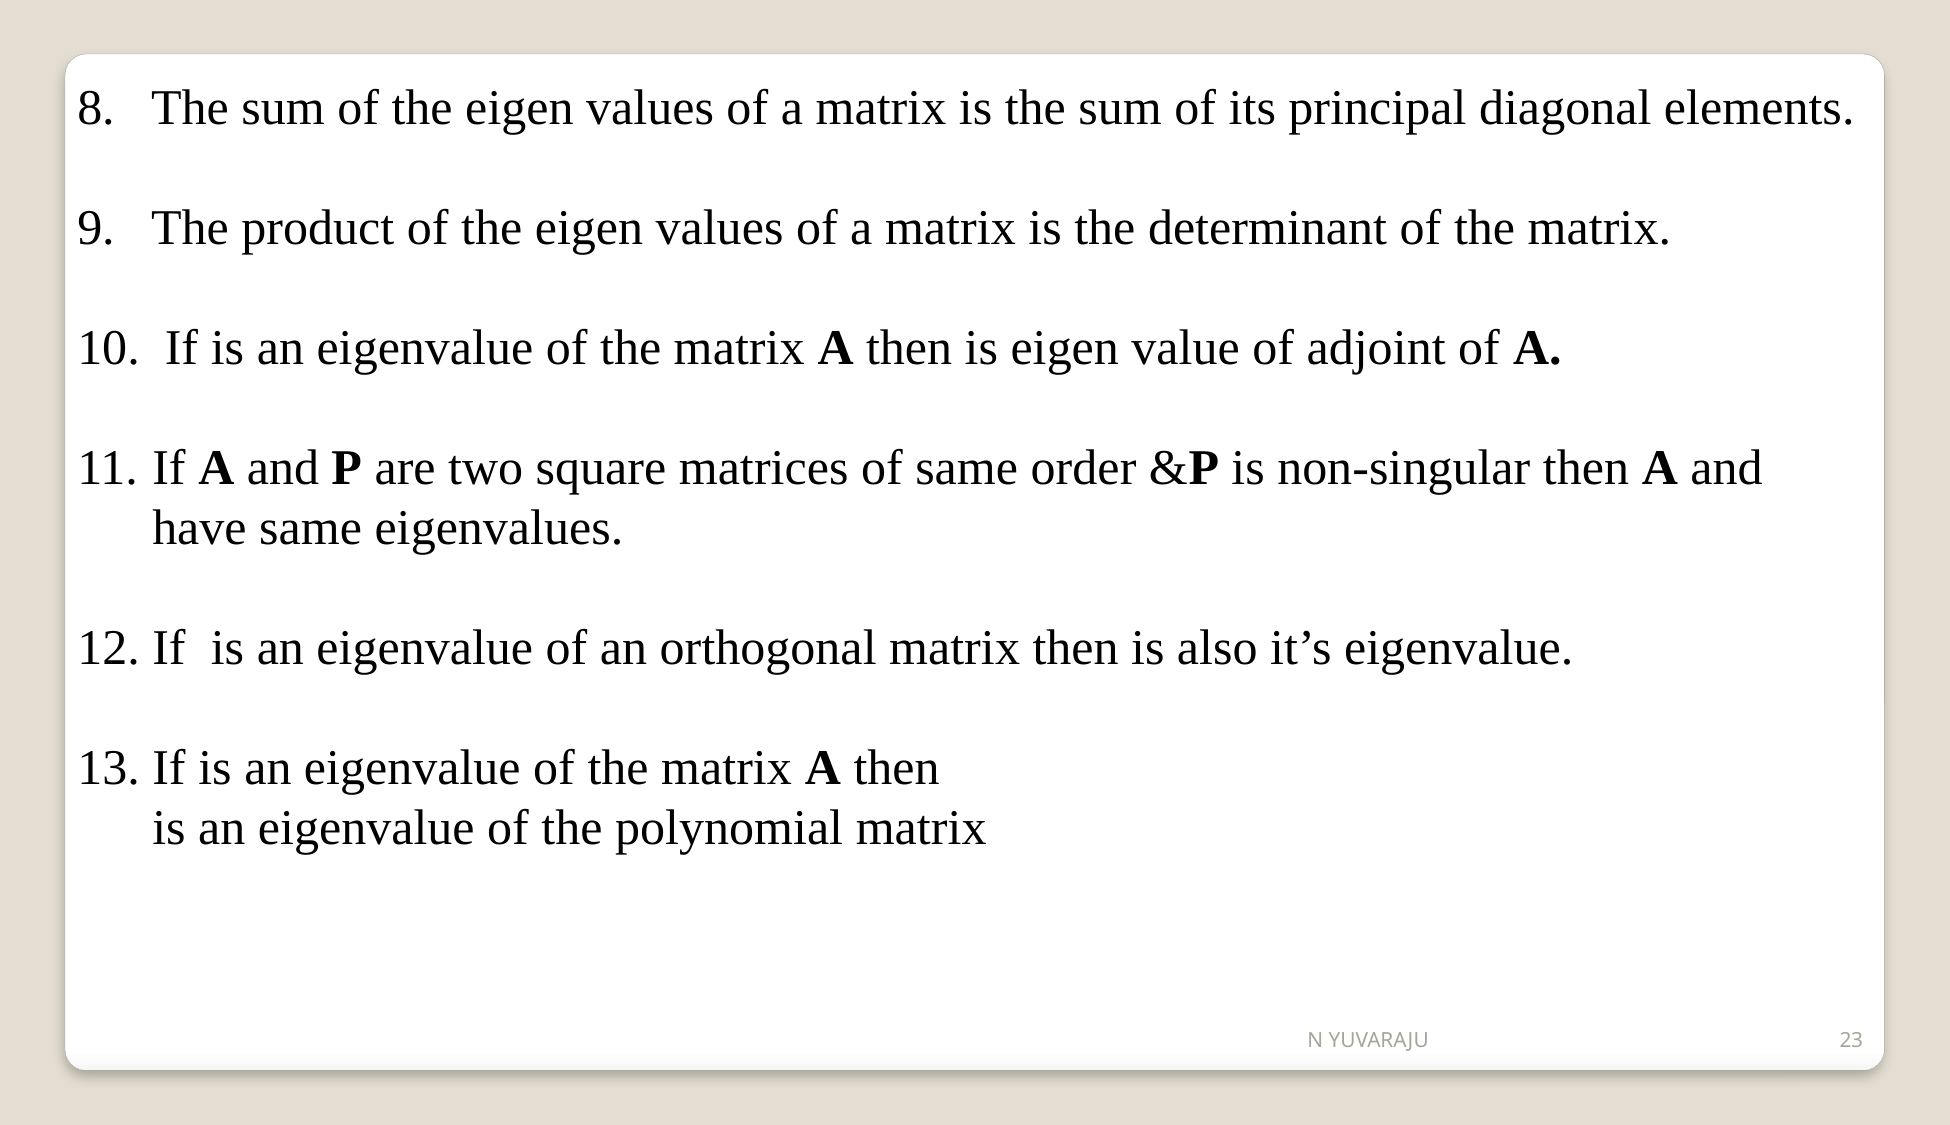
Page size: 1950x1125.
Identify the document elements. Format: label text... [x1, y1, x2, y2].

slide_number 23 [1781, 1002, 1878, 1063]
footer N YUVARAJU [1292, 1002, 1781, 1063]
